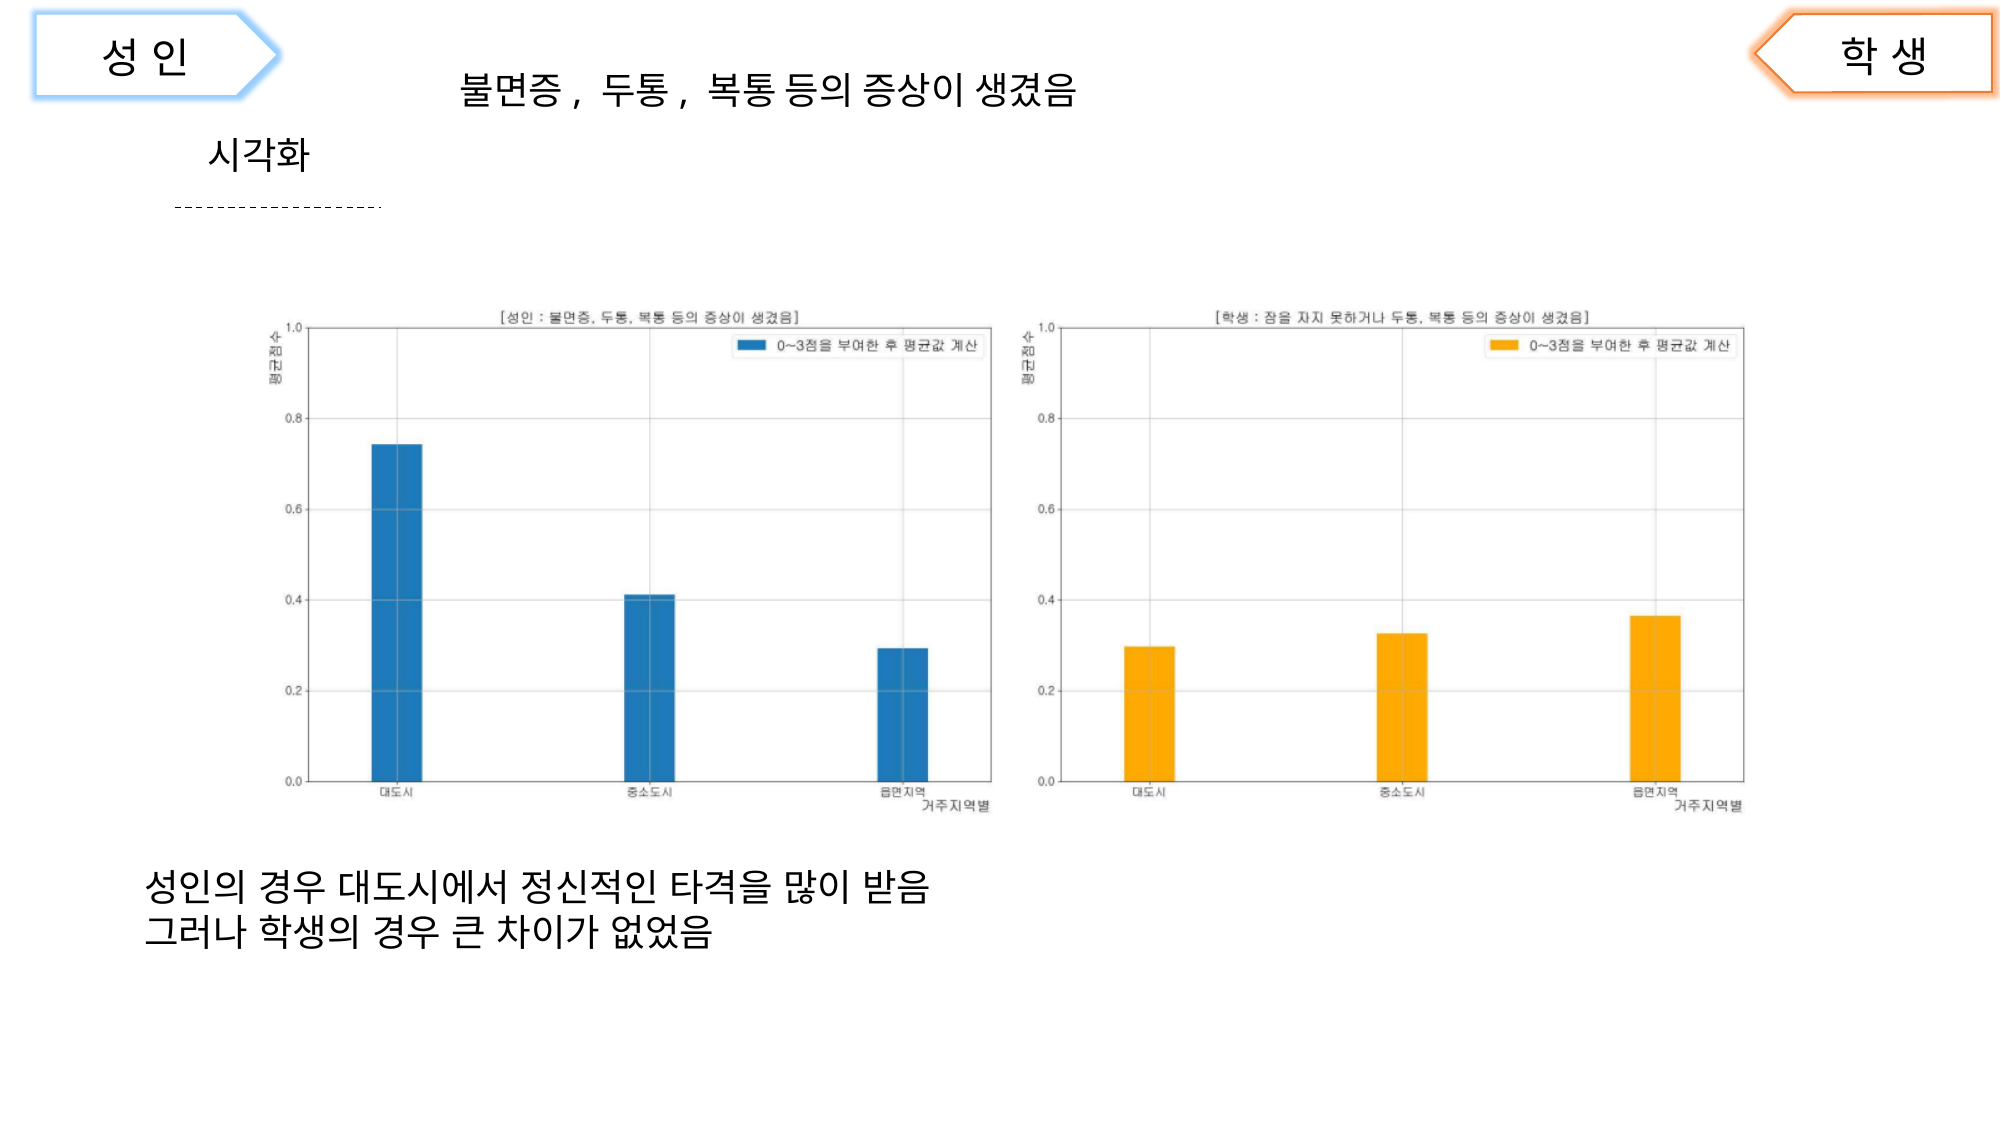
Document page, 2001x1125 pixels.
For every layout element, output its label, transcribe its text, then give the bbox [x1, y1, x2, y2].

text_box 시각화 [193, 124, 358, 185]
text_box 성인의 경우 대도시에서 정신적인 타격을 많이 받음 그러나 학생의 경우 큰 차이가 없었음 [129, 856, 1910, 962]
text_box 학 생 [1798, 23, 1971, 88]
text_box 불면증, 두통, 복통 등의 증상이 생겼음 [444, 37, 1449, 120]
picture [237, 294, 1762, 830]
text_box [36, 14, 277, 95]
text_box [1753, 12, 1993, 94]
text_box 성 인 [59, 24, 232, 90]
